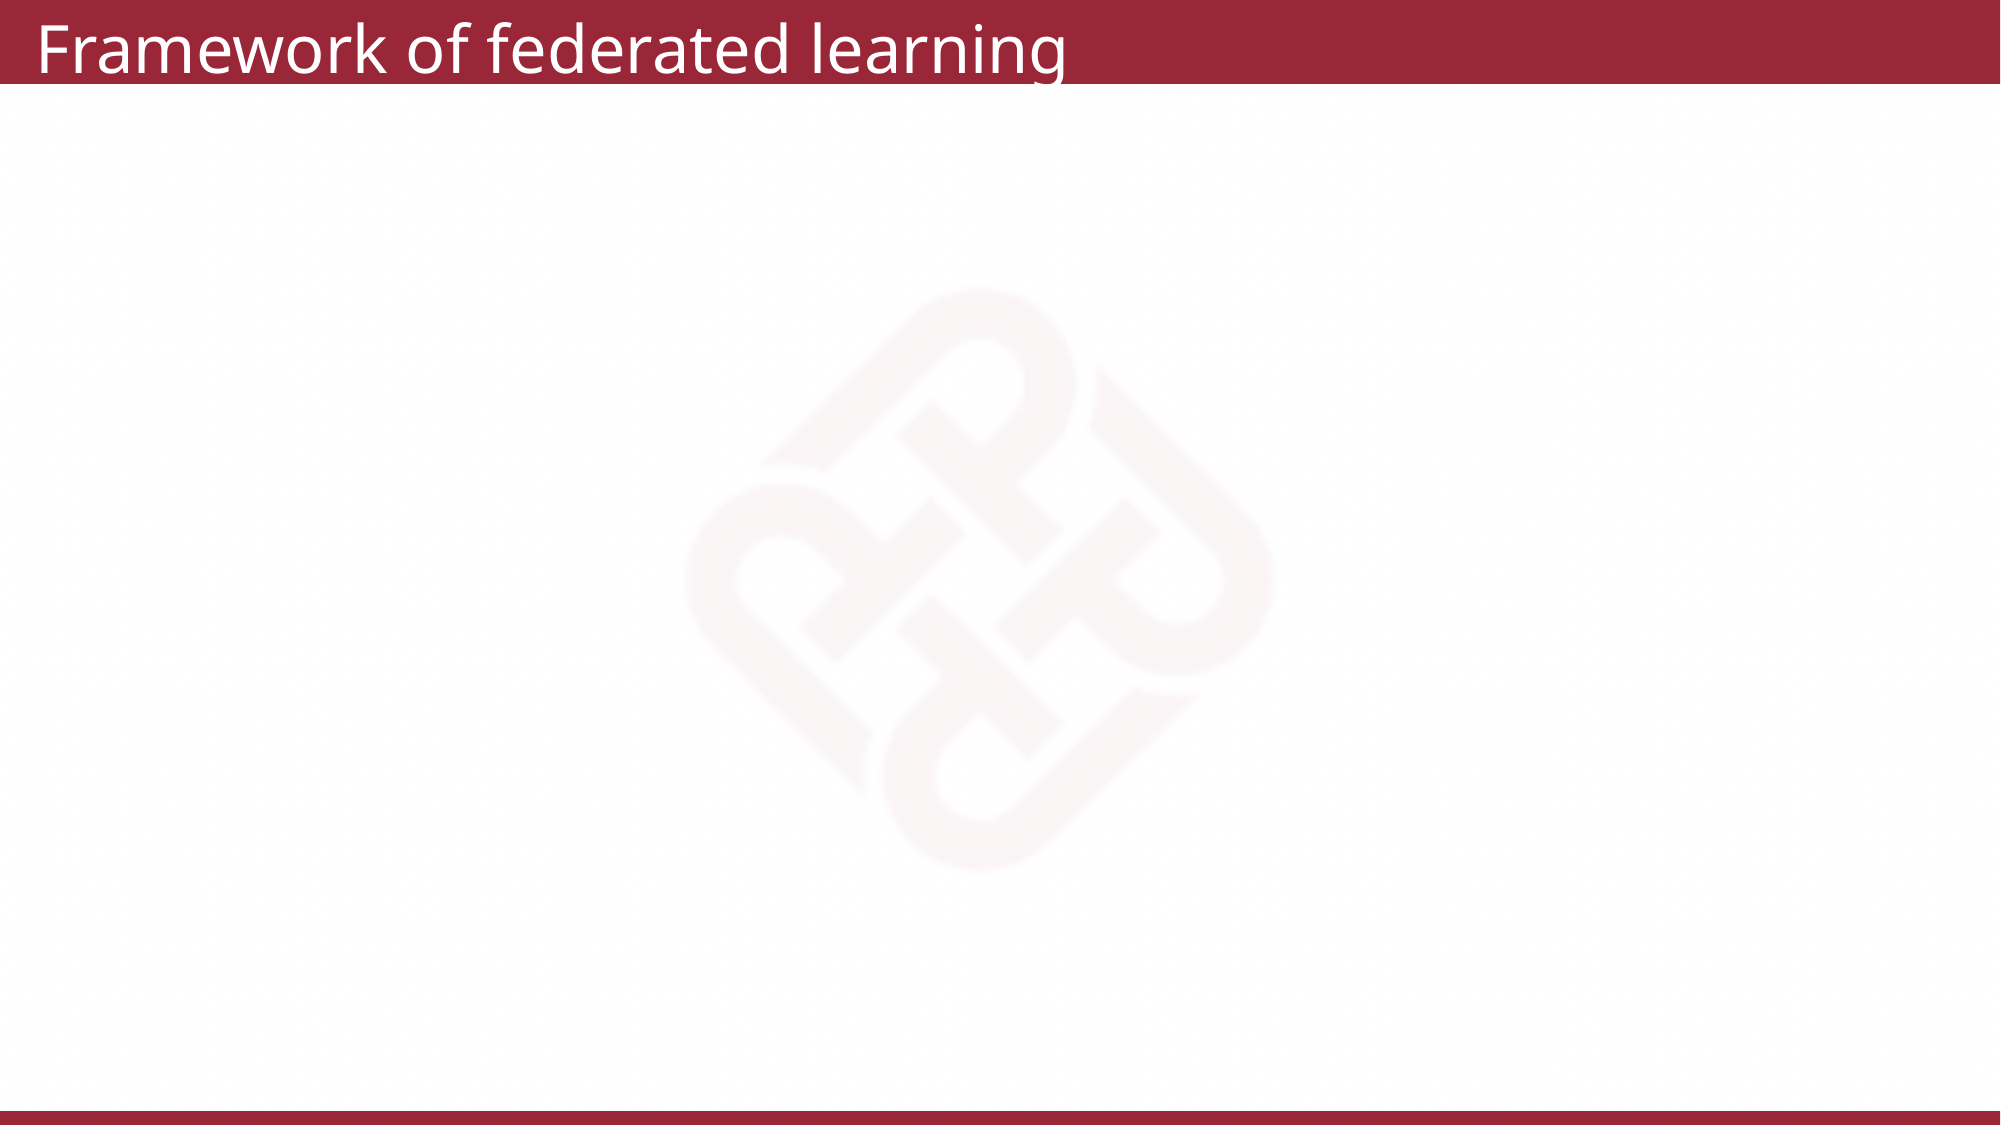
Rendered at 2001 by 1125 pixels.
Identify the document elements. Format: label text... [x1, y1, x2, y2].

picture [0, 0, 2001, 1125]
text_box Framework of federated learning [20, 0, 1647, 95]
